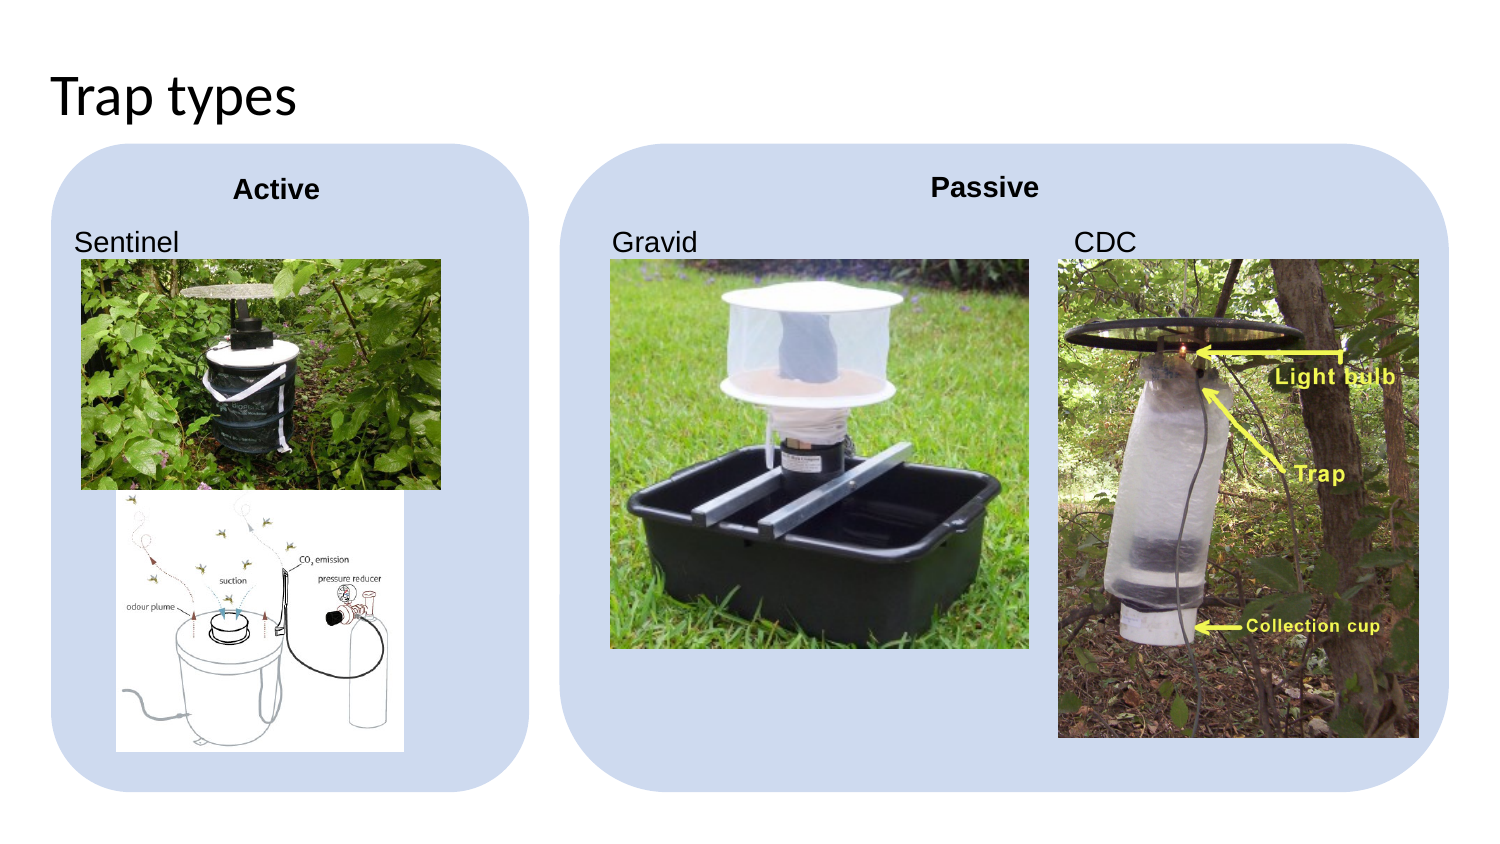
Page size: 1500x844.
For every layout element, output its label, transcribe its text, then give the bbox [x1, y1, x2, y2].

picture [1058, 259, 1419, 738]
text_box Passive [915, 161, 1061, 212]
text_box [48, 144, 532, 795]
picture [81, 258, 441, 753]
text_box Sentinel [59, 216, 195, 301]
text_box [557, 144, 1451, 795]
text_box CDC [1059, 216, 1152, 258]
text_box Gravid [597, 216, 714, 266]
picture [610, 259, 1030, 650]
text_box Active [217, 162, 363, 213]
title Trap types [35, 49, 1434, 144]
